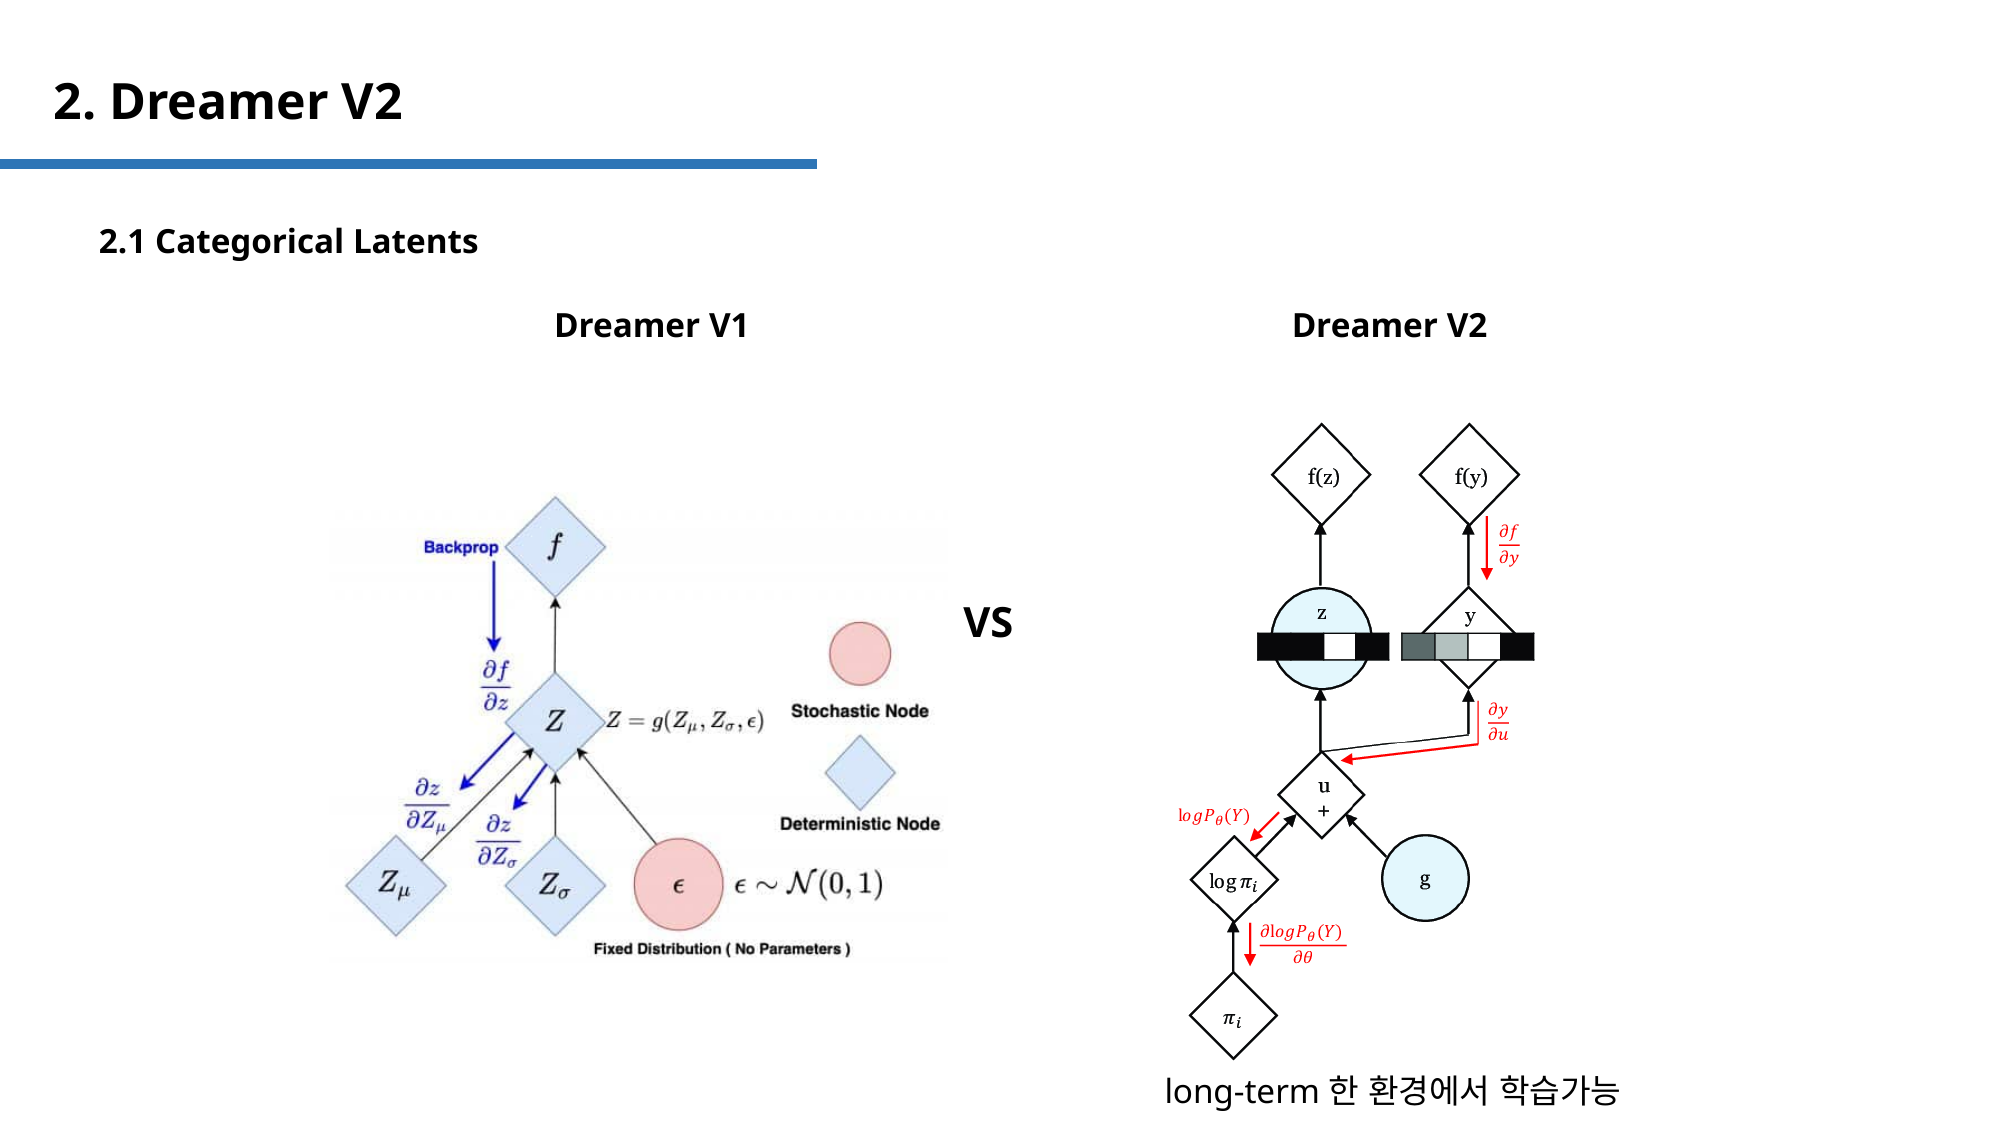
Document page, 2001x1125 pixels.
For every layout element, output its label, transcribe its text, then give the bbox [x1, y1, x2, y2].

text_box 2.1 Categorical Latents [84, 212, 494, 268]
picture [1178, 422, 1540, 1064]
text_box VS [948, 588, 1031, 654]
text_box Dreamer V2 [1277, 296, 1509, 352]
text_box 2. Dreamer V2 [38, 61, 418, 137]
picture [329, 479, 948, 963]
text_box Dreamer V1 [539, 296, 771, 352]
text_box long-term한 환경에서 학습가능 [1130, 1063, 1656, 1118]
